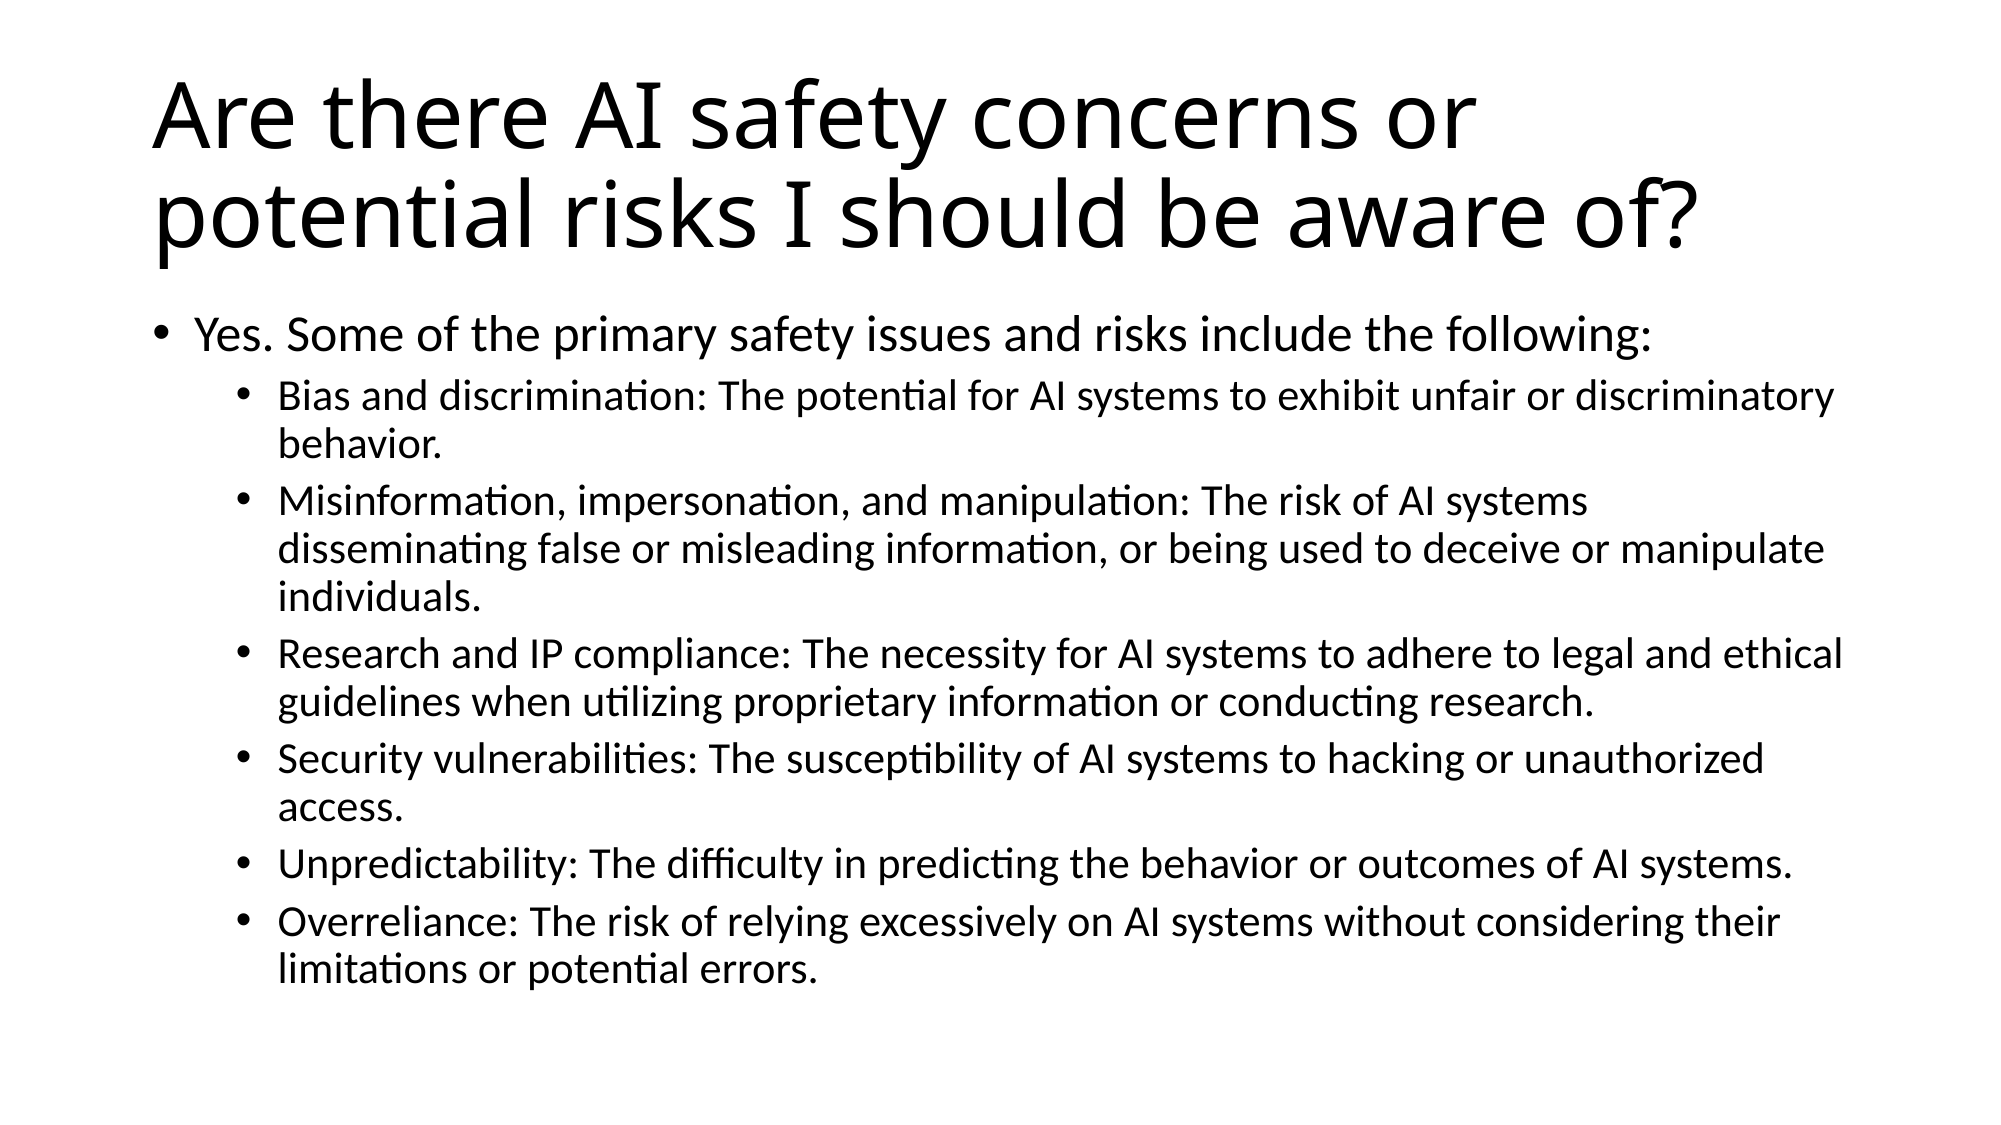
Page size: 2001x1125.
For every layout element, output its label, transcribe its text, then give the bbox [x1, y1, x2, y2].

title Are there AI safety concerns or potential risks I should be aware of? [137, 59, 1863, 278]
list Yes. Some of the primary safety issues and risks include the following: Bias and discrimination: The potential for AI systems to exhibit unfair or discriminatory behavior. Misinformation, impersonation, and manipulation: The risk of AI systems disseminating false or misleading information, or being used to deceive or manipulate individuals. Research and IP compliance: The necessity for AI systems to adhere to legal and ethical guidelines when utilizing proprietary information or conducting research. Security vulnerabilities: The susceptibility of AI systems to hacking or unauthorized access. Unpredictability: The difficulty in predicting the behavior or outcomes of AI systems. Overreliance: The risk of relying excessively on AI systems without considering their limitations or potential errors. [137, 299, 1863, 1014]
